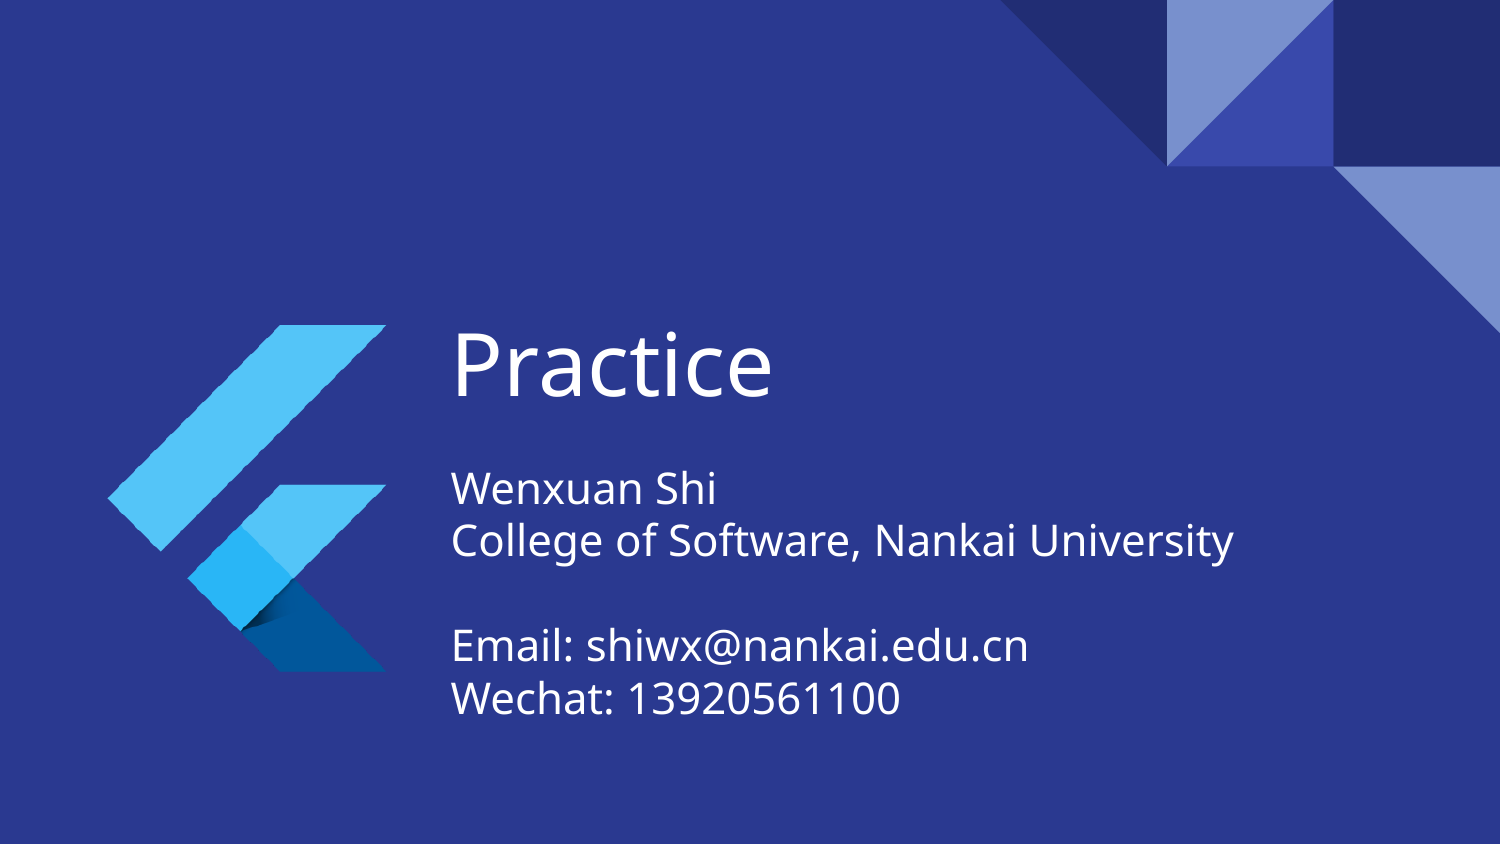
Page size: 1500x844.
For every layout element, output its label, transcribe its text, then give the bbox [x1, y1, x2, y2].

picture [10, 257, 492, 739]
title Practice [435, 181, 1500, 429]
subtitle Wenxuan Shi College of Software, Nankai University Email: shiwx@nankai.edu.cn Wechat: 13920561100 [496, 445, 1500, 517]
